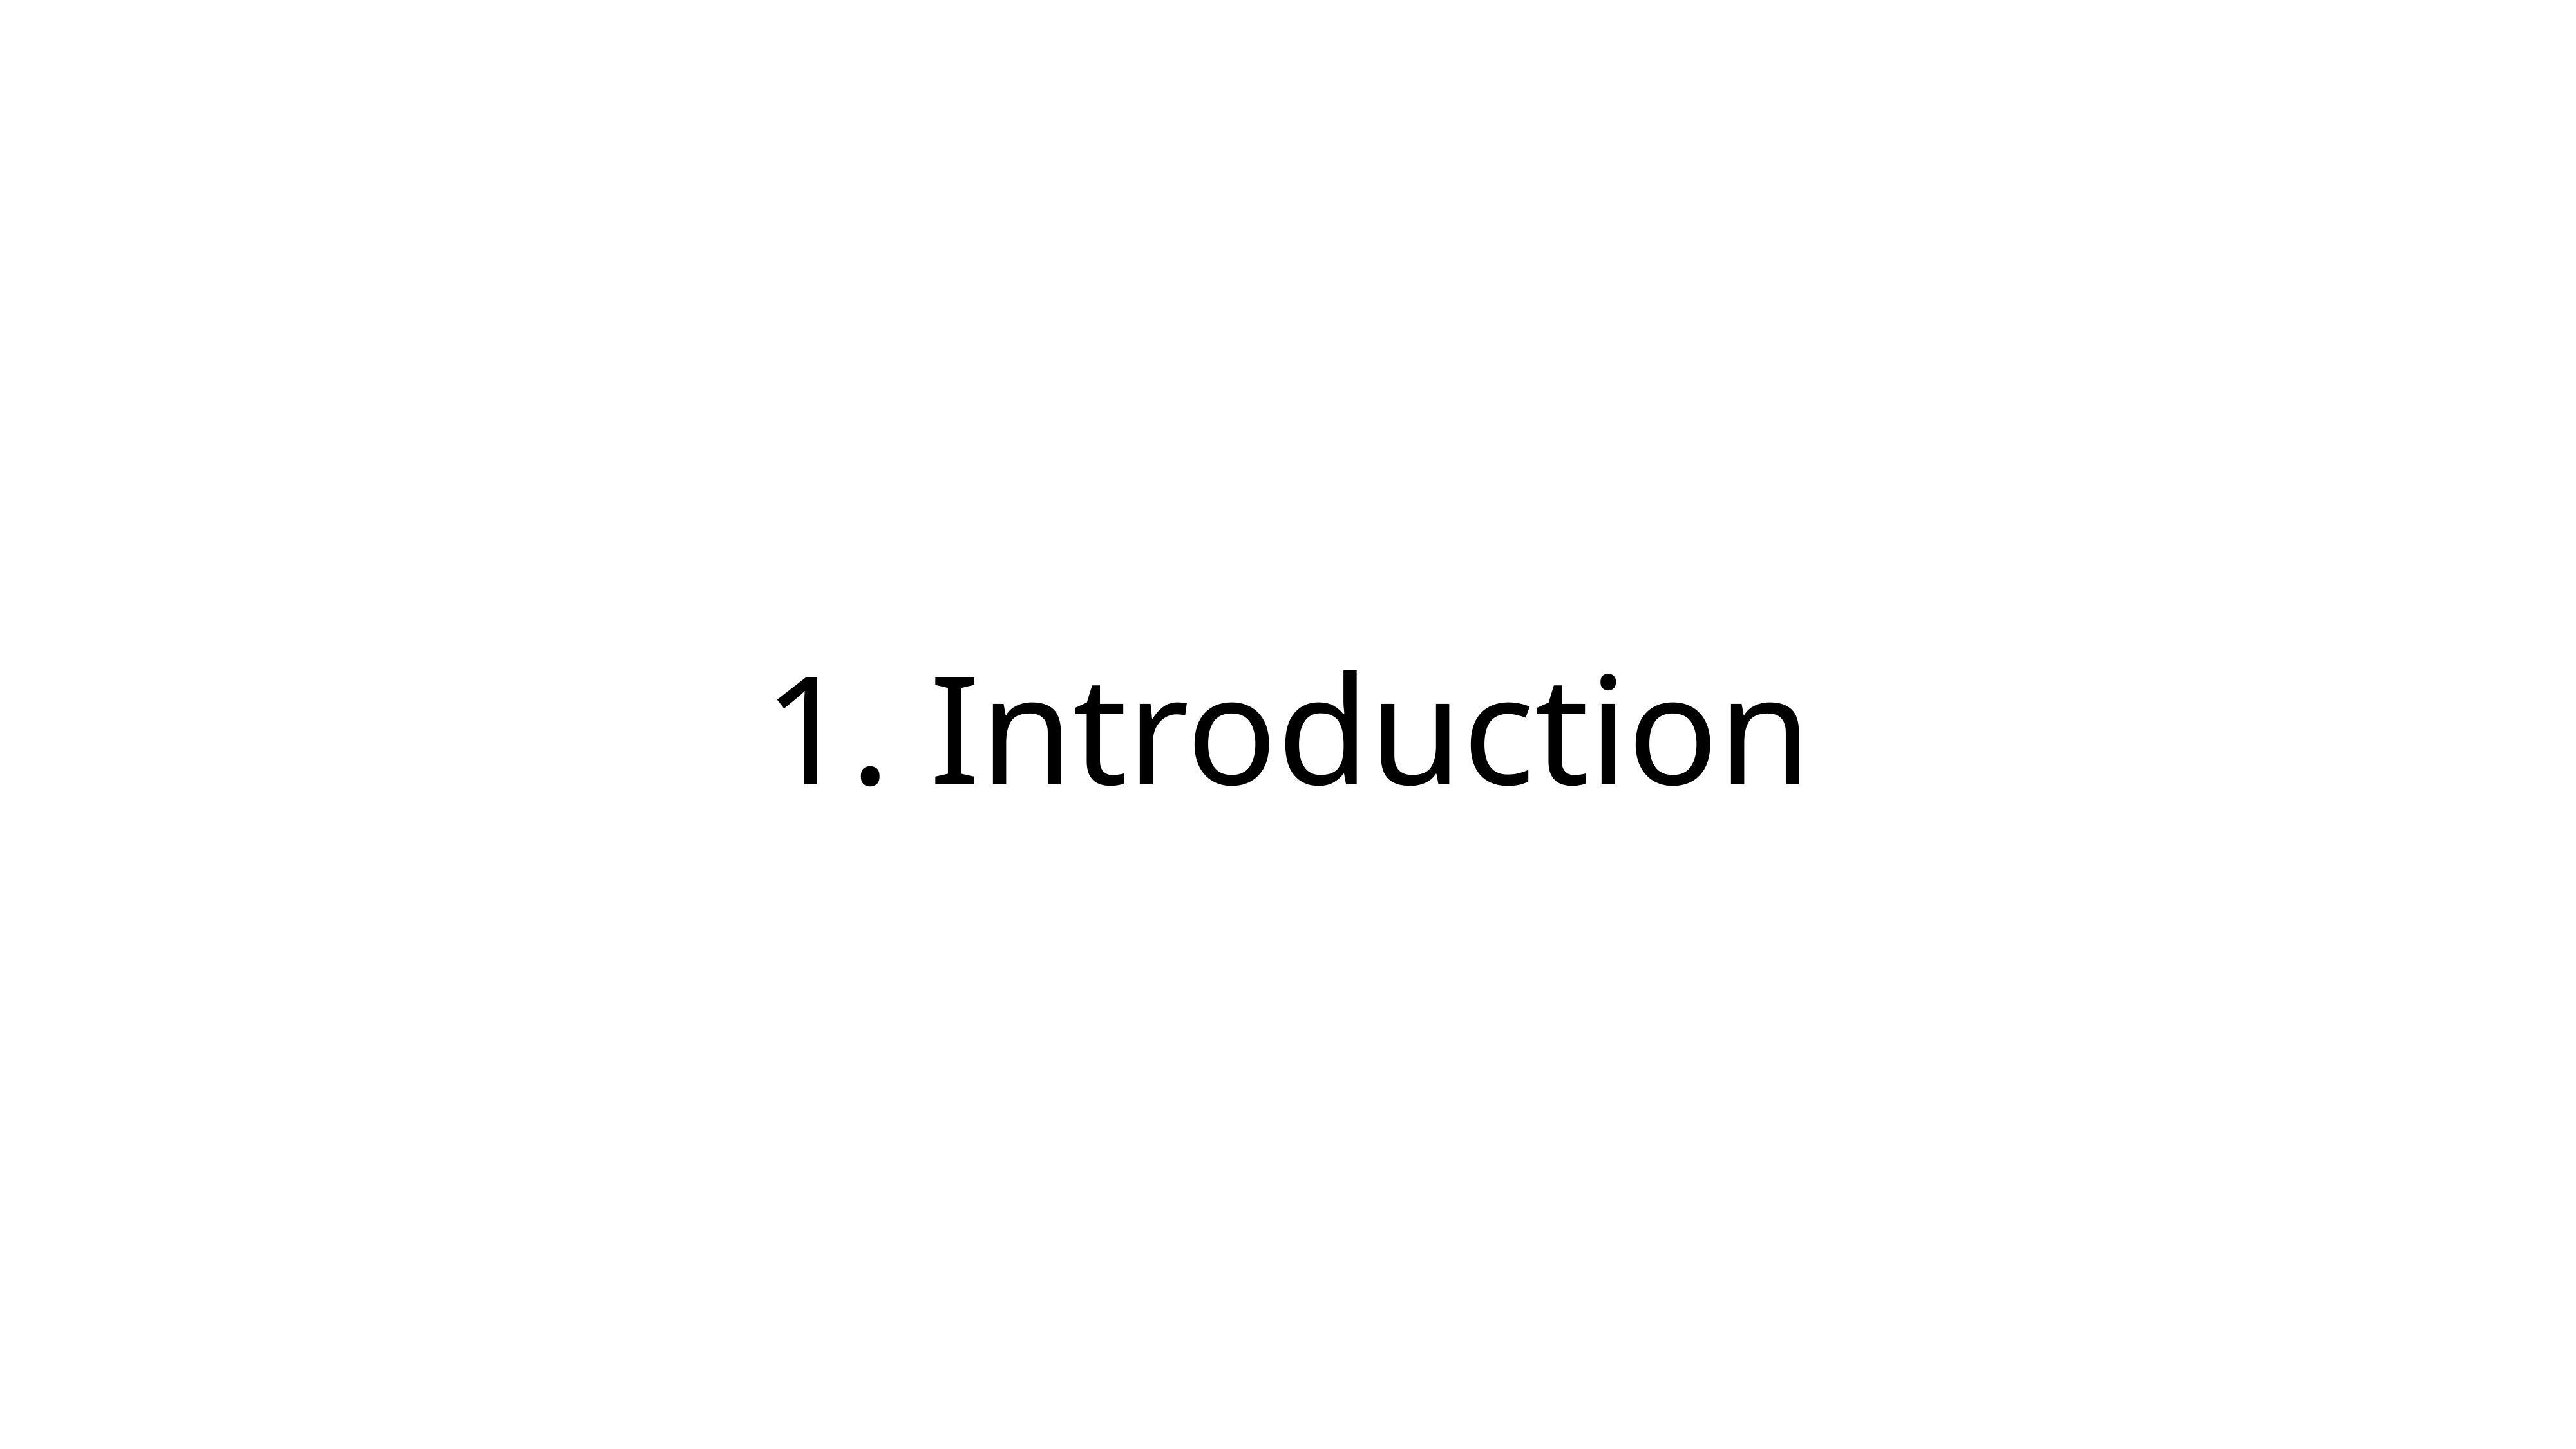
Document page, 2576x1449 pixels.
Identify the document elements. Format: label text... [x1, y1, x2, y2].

title 1. Introduction [187, 478, 2389, 971]
